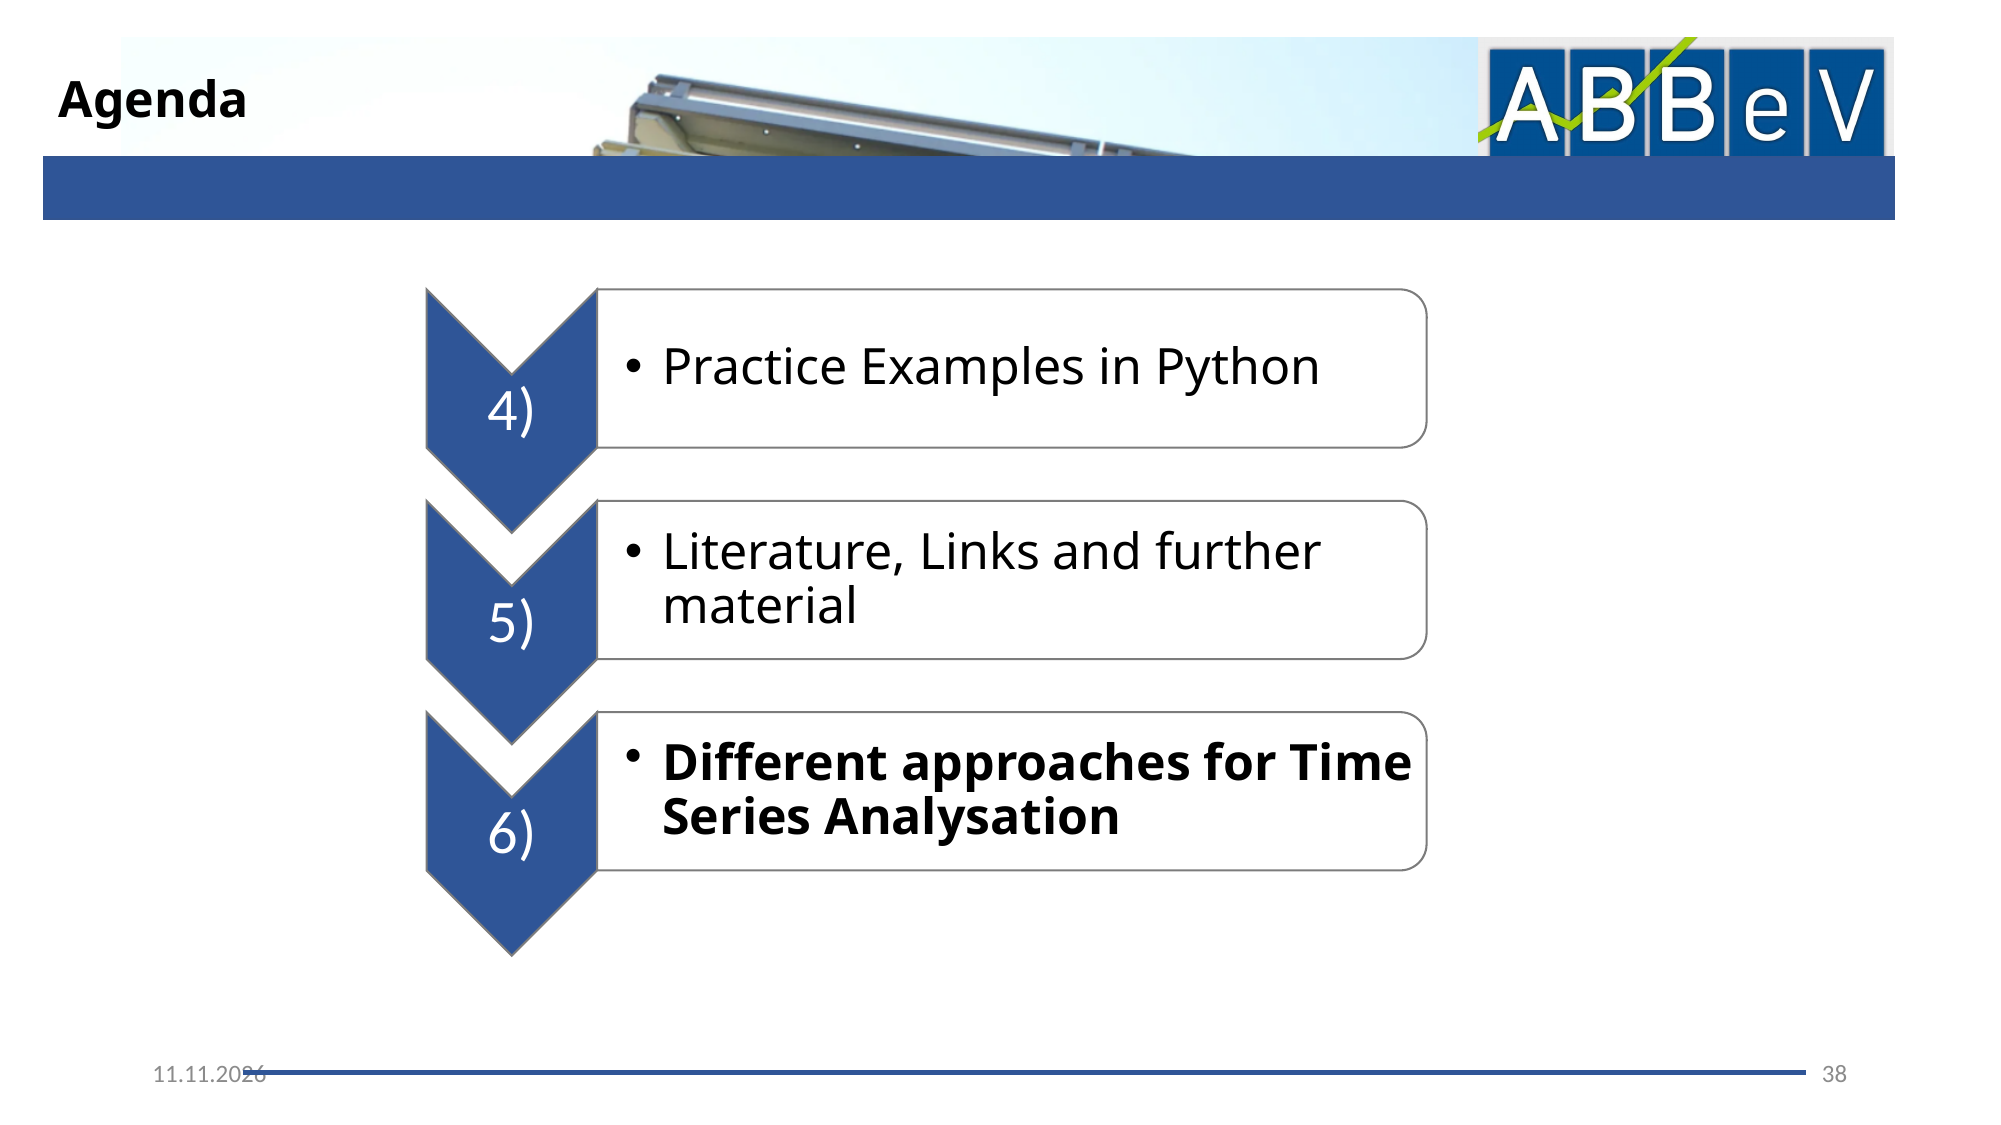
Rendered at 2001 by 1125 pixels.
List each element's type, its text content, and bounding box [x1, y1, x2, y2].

picture [121, 37, 1894, 171]
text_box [426, 289, 1427, 956]
title Agenda [43, 45, 121, 156]
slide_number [137, 1042, 588, 1103]
slide_number 38 [1412, 1042, 1863, 1103]
text_box [43, 156, 1895, 220]
